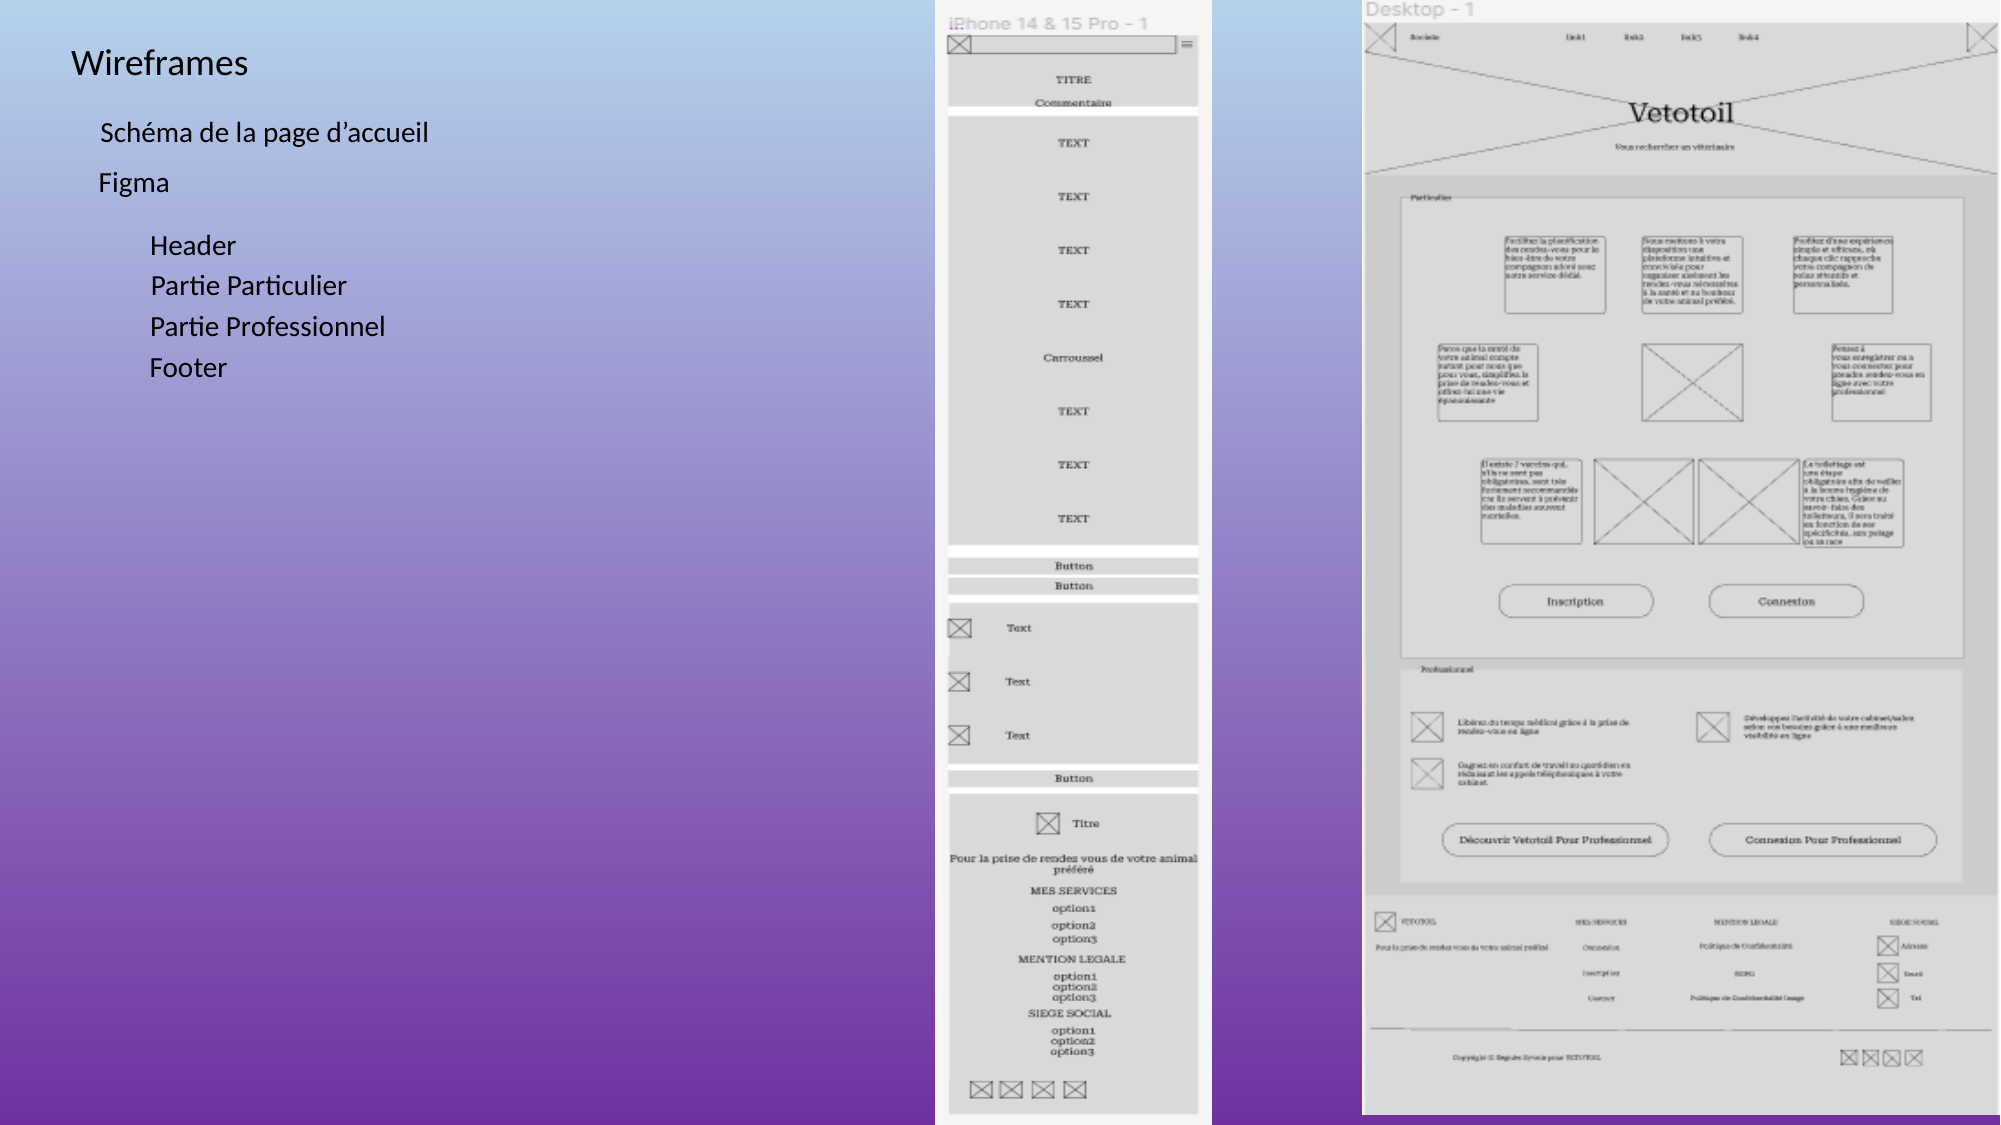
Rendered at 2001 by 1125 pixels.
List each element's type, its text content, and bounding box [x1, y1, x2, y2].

text_box Header [135, 218, 252, 269]
picture [935, 0, 1212, 1125]
picture [1362, 0, 2000, 1115]
text_box Partie Particulier [136, 259, 363, 299]
text_box Figma [83, 156, 185, 206]
text_box Footer [134, 340, 243, 391]
text_box Wireframes [56, 30, 264, 91]
text_box Partie Professionnel [135, 299, 401, 350]
text_box Schéma de la page d’accueil [85, 105, 445, 156]
